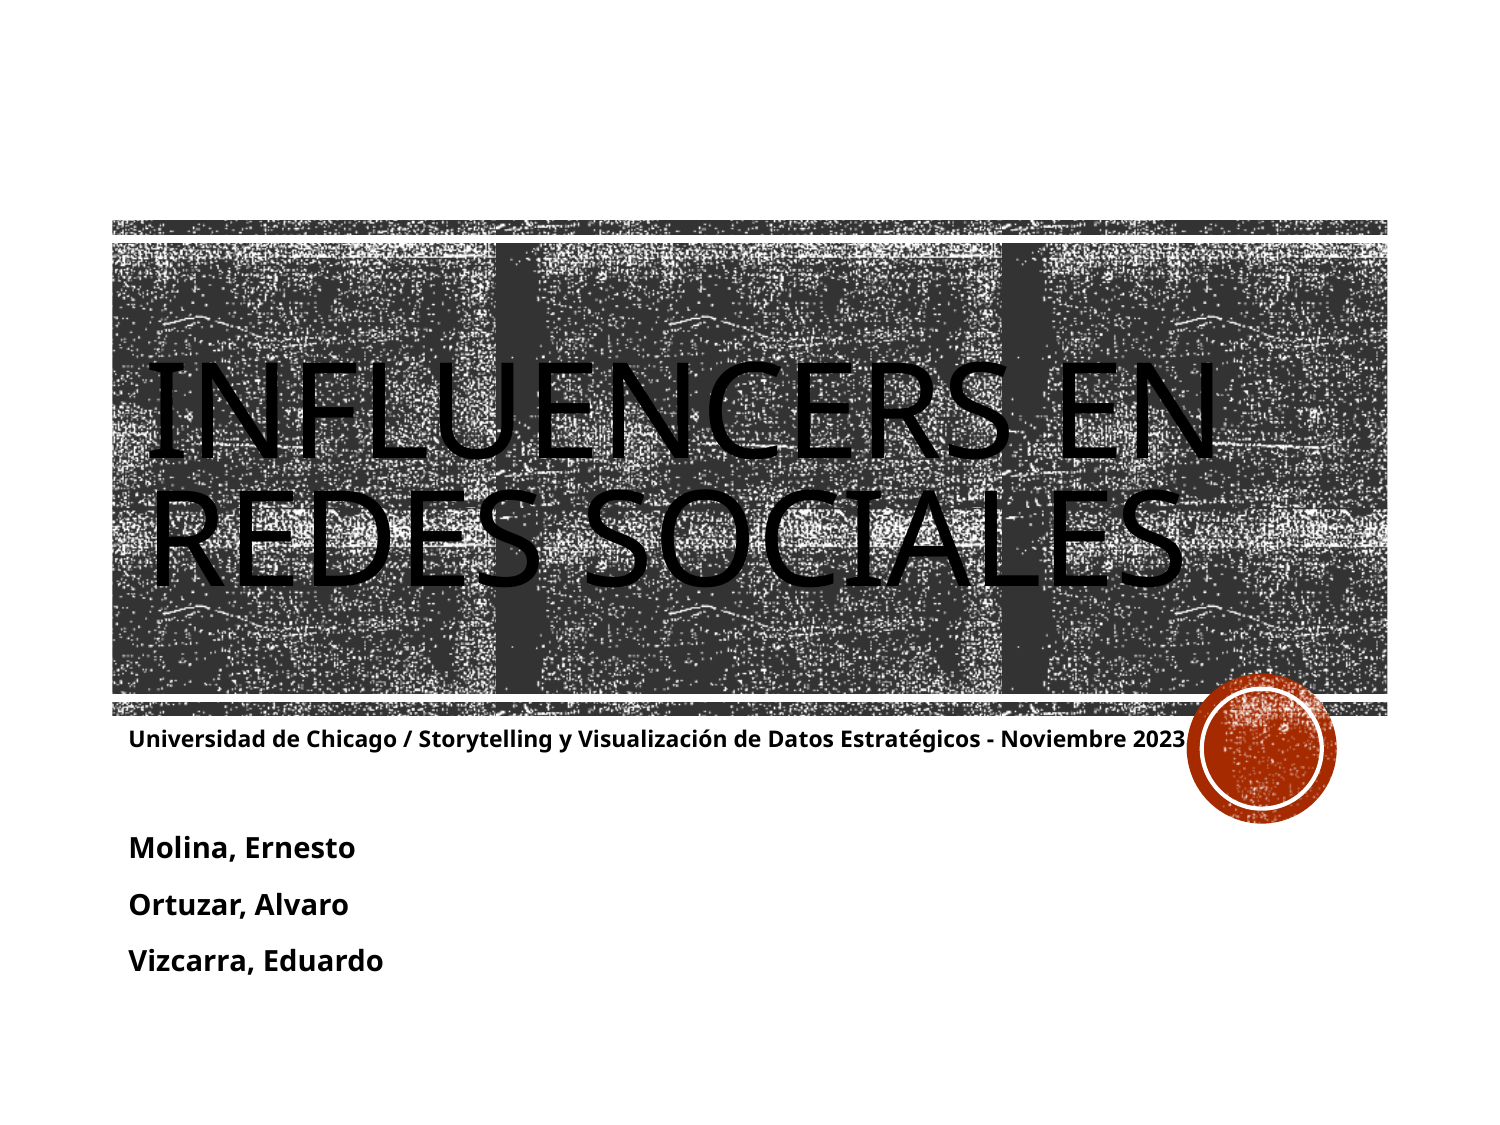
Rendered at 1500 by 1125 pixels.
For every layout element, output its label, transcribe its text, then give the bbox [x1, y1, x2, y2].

subtitle Universidad de Chicago / Storytelling y Visualización de Datos Estratégicos - Noviembre 2023 Molina, Ernesto Ortuzar, Alvaro Vizcarra, Eduardo [113, 720, 1222, 1015]
title Influencers en Redes Sociales [129, 234, 1375, 733]
